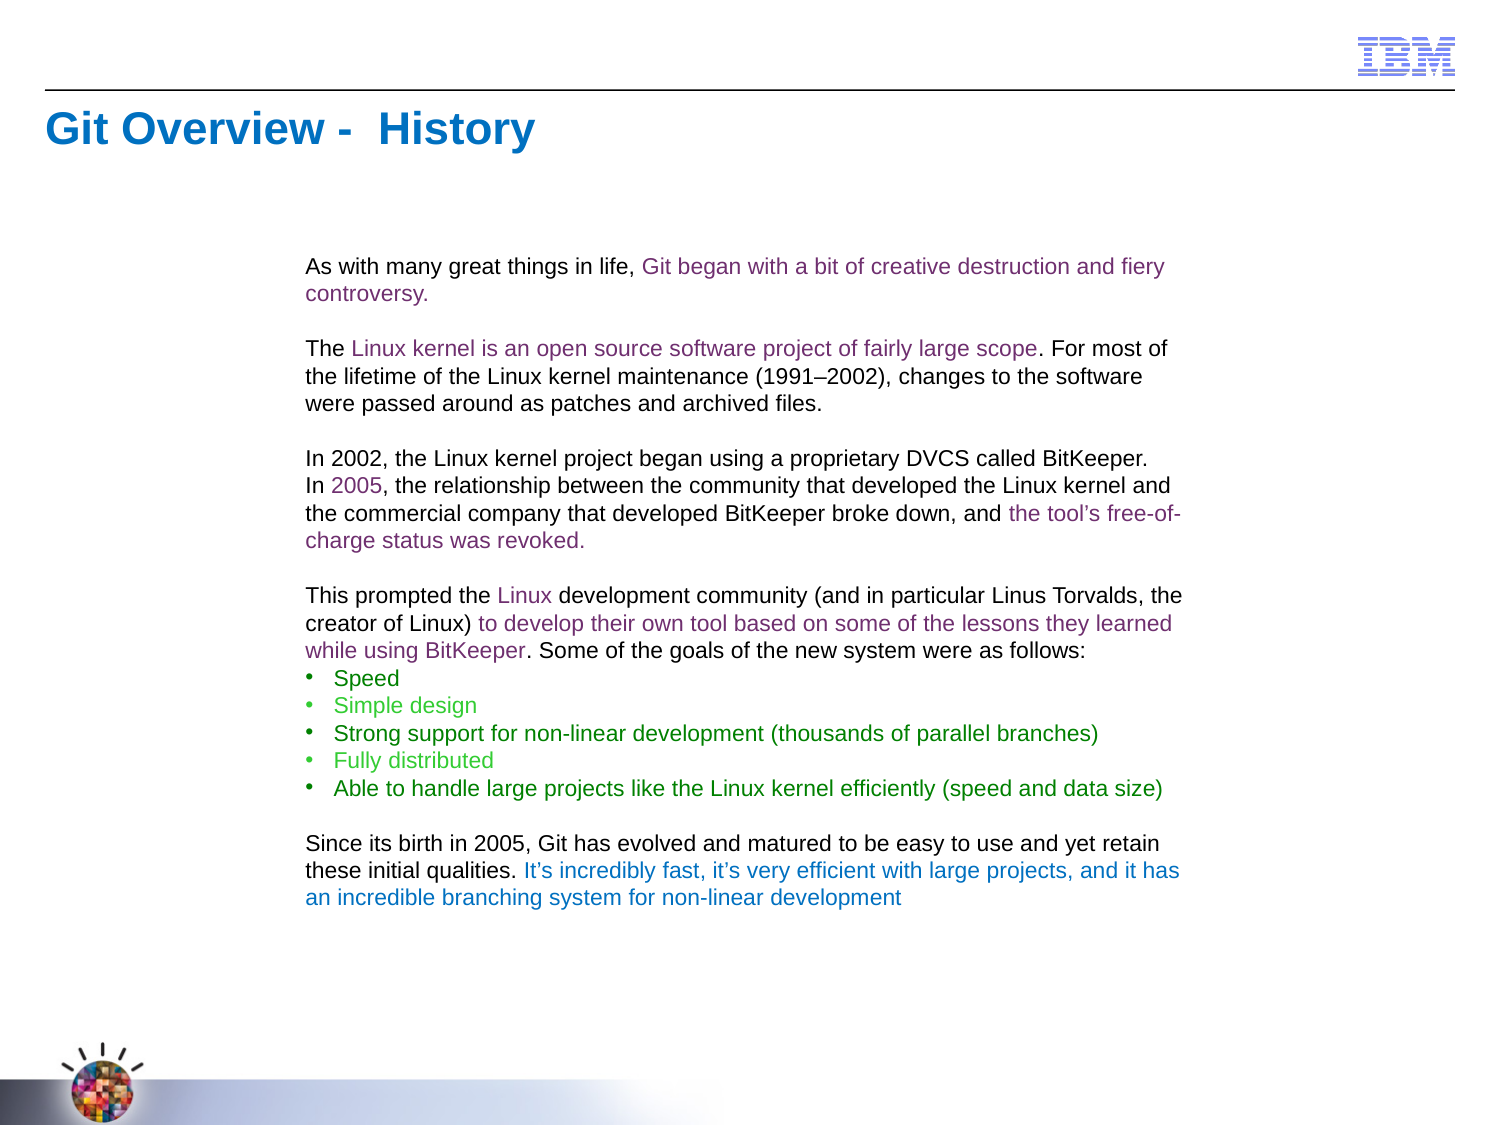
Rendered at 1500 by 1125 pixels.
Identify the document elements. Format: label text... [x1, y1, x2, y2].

picture [1358, 37, 1455, 76]
picture [0, 1041, 724, 1125]
title Git Overview - History [29, 97, 1456, 160]
text_box As with many great things in life, Git began with a bit of creative destruction and fiery controversy. The Linux kernel is an open source software project of fairly large scope. For most of the lifetime of the Linux kernel maintenance (1991–2002), changes to the software were passed around as patches and archived files. In 2002, the Linux kernel project began using a proprietary DVCS called BitKeeper. In 2005, the relationship between the community that developed the Linux kernel and the commercial company that developed BitKeeper broke down, and the tool’s free-of-charge status was revoked. This prompted the Linux development community (and in particular Linus Torvalds, the creator of Linux) to develop their own tool based on some of the lessons they learned while using BitKeeper. Some of the goals of the new system were as follows: Speed Simple design Strong support for non-linear development (thousands of parallel branches) Fully distributed Able to handle large projects like the Linux kernel efficiently (speed and data size) Since its birth in 2005, Git has evolved and matured to be easy to use and yet retain these initial qualities. It’s incredibly fast, it’s very efficient with large projects, and it has an incredible branching system for non-linear development [290, 244, 1207, 918]
